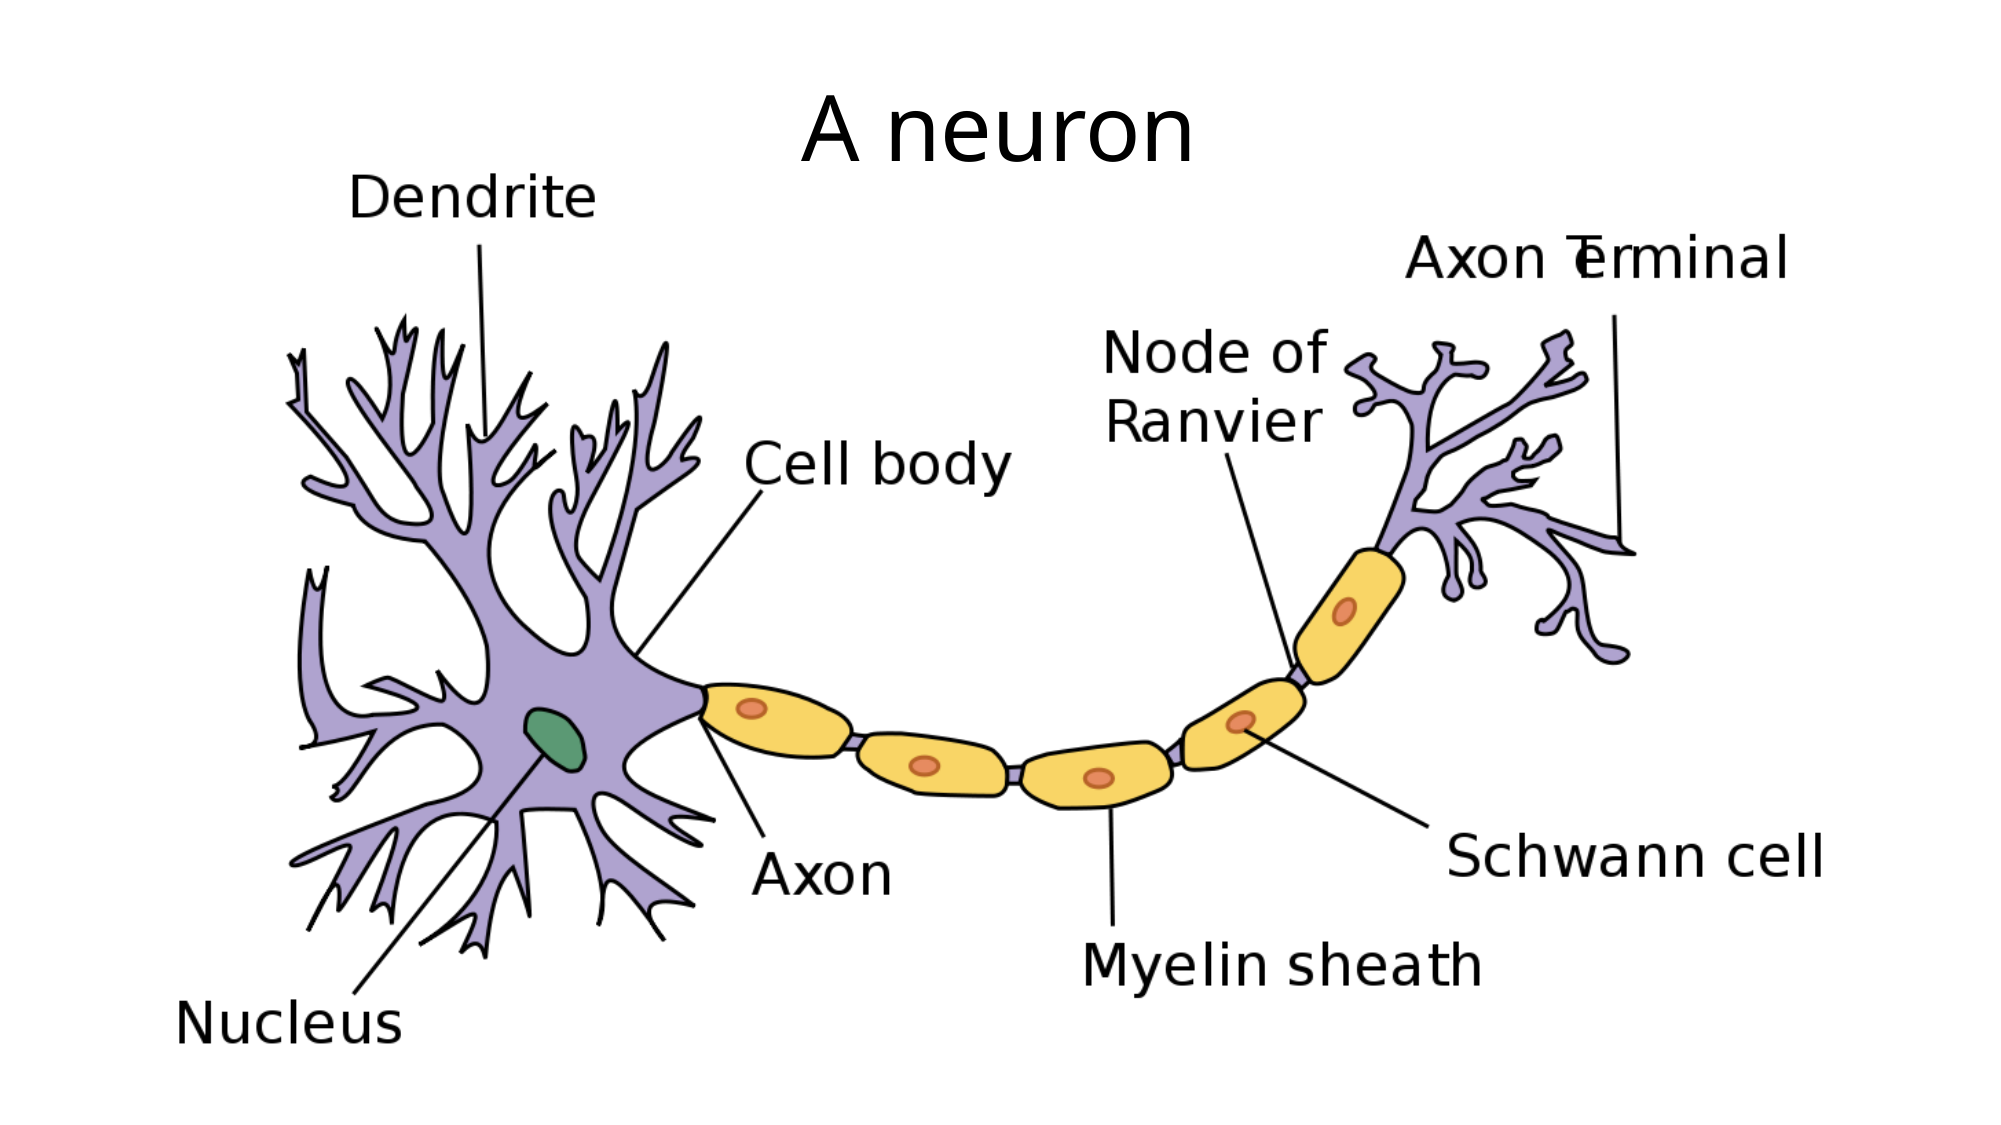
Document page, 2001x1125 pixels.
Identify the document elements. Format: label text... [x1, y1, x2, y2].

title A neuron [137, 23, 1863, 241]
picture [174, 168, 1825, 1056]
